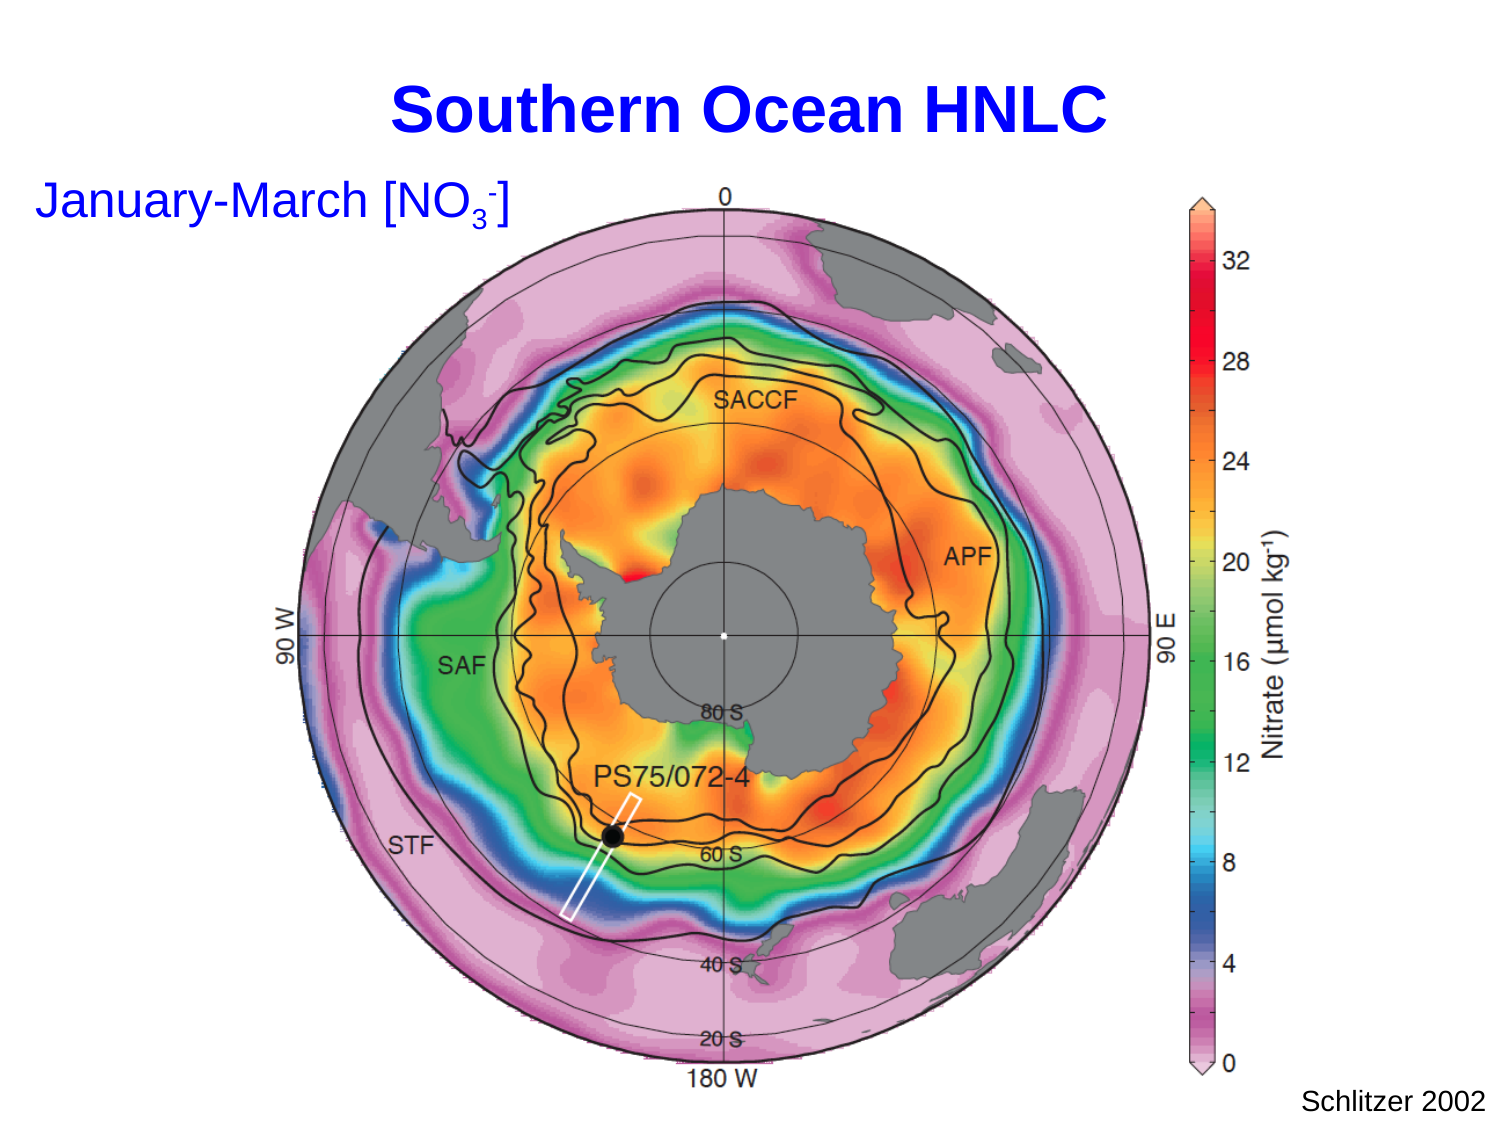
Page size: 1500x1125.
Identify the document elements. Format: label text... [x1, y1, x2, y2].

text_box Southern Ocean HNLC [0, 37, 1500, 175]
text_box January-March [NO3-] [20, 175, 269, 243]
picture [274, 164, 1306, 1099]
text_box Schlitzer 2002 [745, 1074, 1500, 1125]
